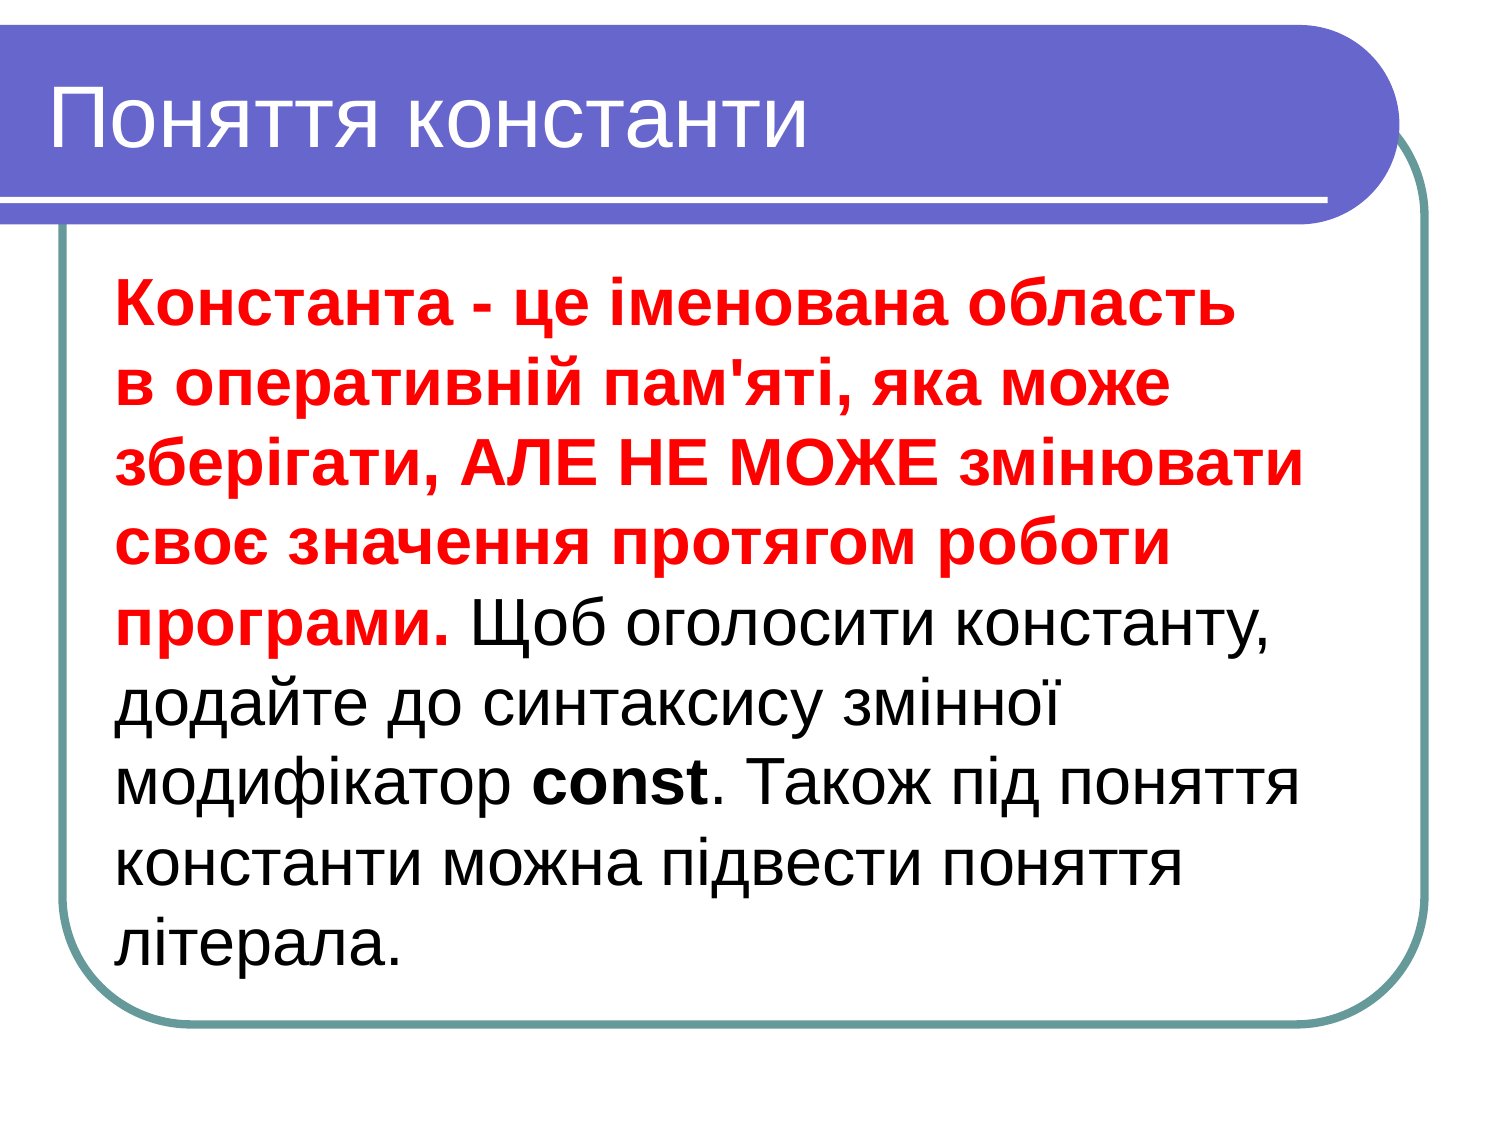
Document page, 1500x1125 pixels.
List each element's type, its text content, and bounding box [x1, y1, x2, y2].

text_box Константа - це іменована область в оперативній пам'яті, яка може зберігати, АЛЕ НЕ МОЖЕ змінювати своє значення протягом роботи програми. Щоб оголосити константу, додайте до синтаксису змінної модифікатор const. Також під поняття константи можна підвести поняття літерала. [99, 251, 1400, 977]
text_box Поняття константи [32, 37, 1347, 188]
